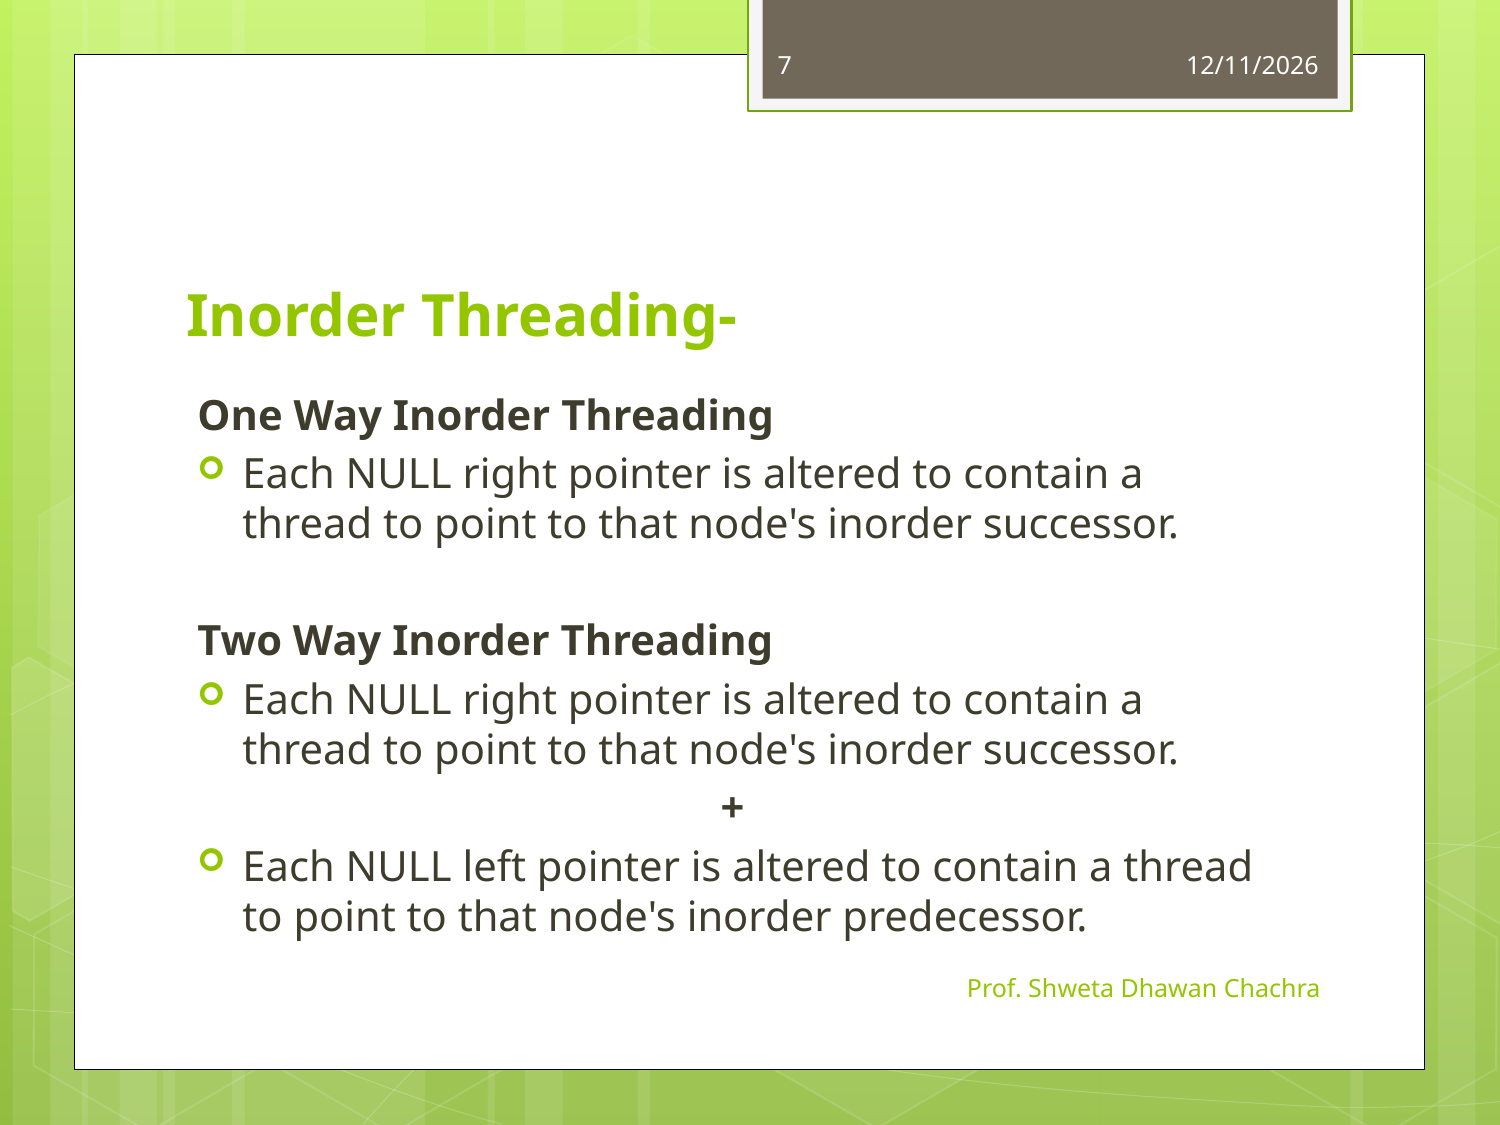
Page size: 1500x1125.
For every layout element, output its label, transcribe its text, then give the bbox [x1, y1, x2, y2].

list One Way Inorder Threading Each NULL right pointer is altered to contain a thread to point to that node's inorder successor. Two Way Inorder Threading Each NULL right pointer is altered to contain a thread to point to that node's inorder successor. + Each NULL left pointer is altered to contain a thread to point to that node's inorder predecessor. [171, 381, 1283, 957]
title Inorder Threading- [171, 168, 1324, 357]
footer Prof. Shweta Dhawan Chachra [761, 960, 1336, 1020]
slide_number 7 [762, 36, 982, 97]
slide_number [983, 36, 1334, 97]
